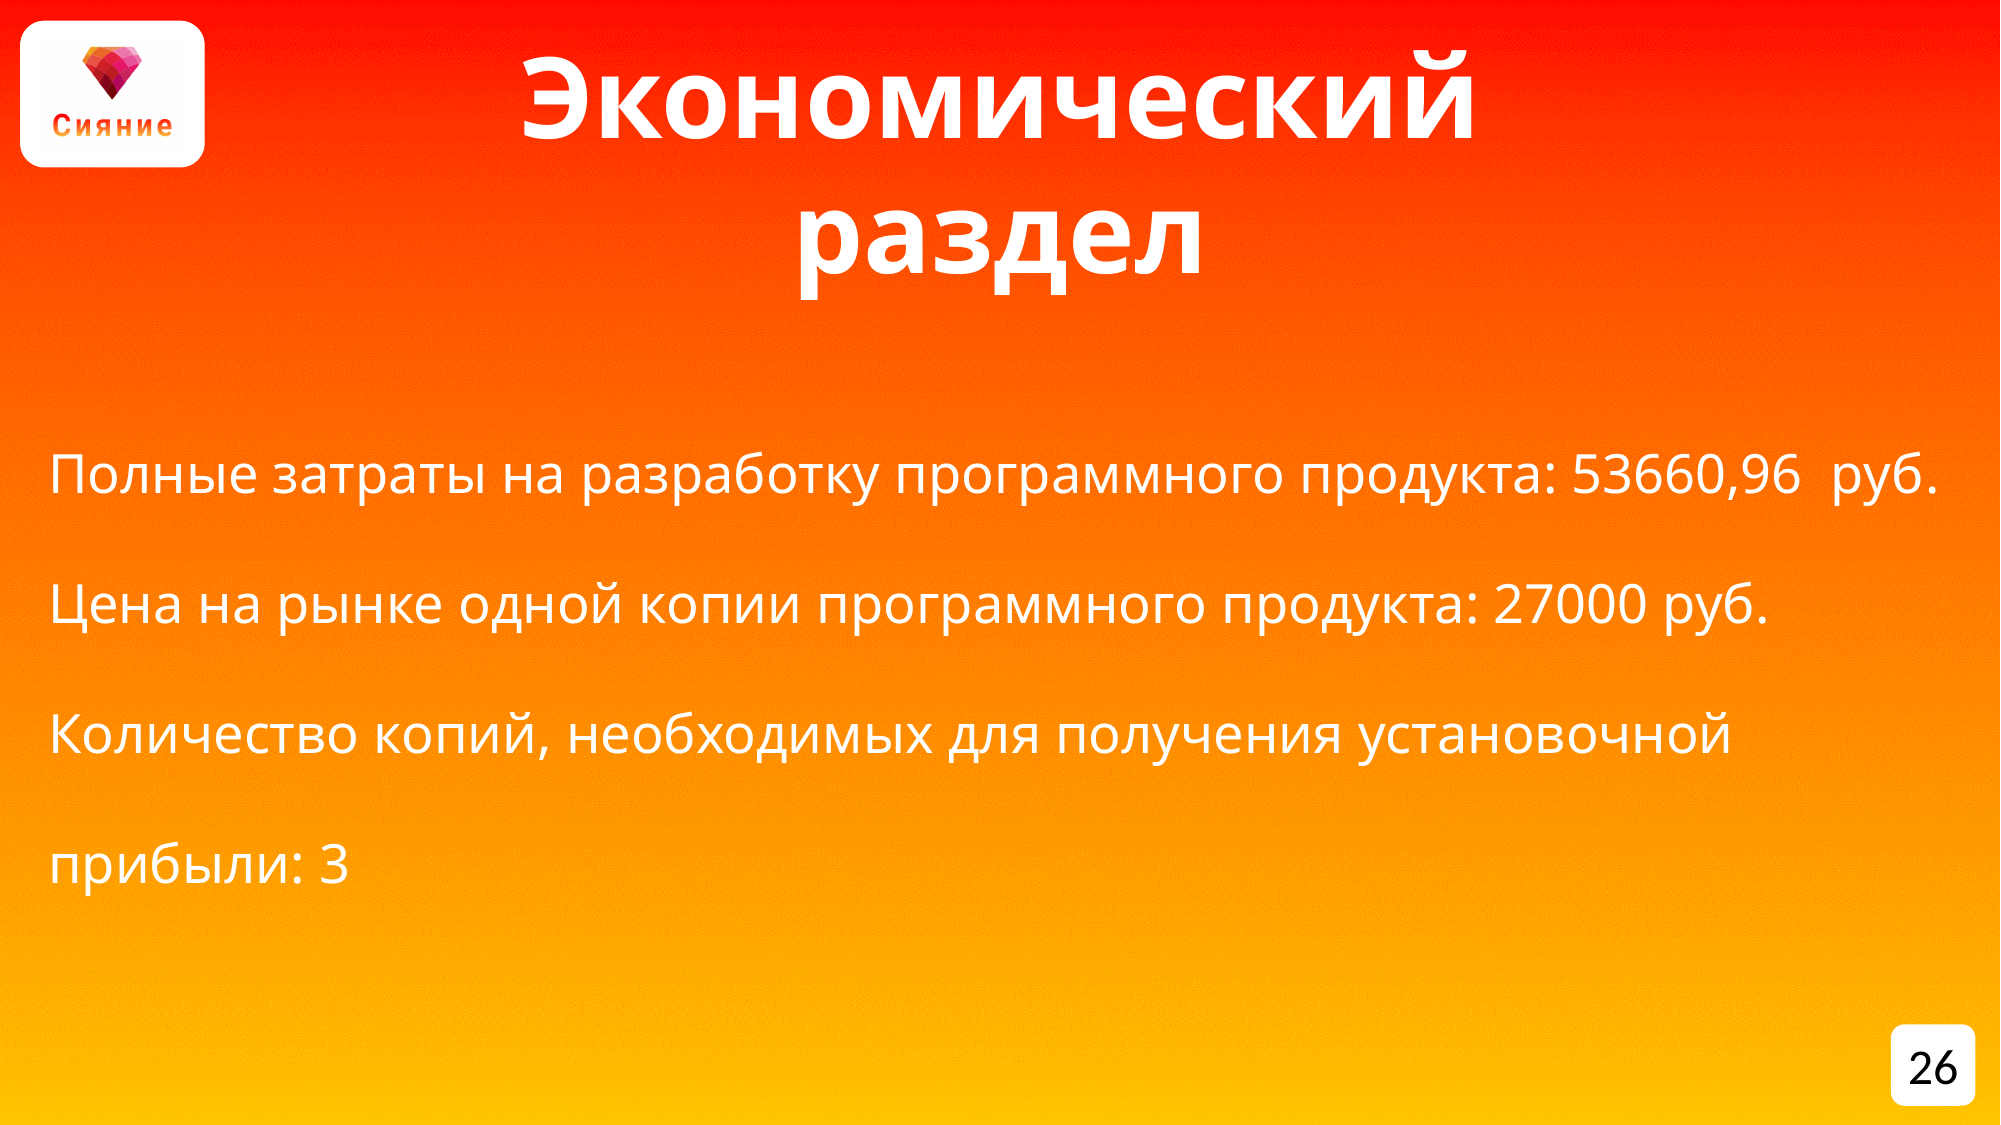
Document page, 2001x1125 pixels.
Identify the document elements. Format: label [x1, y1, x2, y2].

picture [0, 0, 2000, 1125]
text_box [20, 20, 205, 168]
